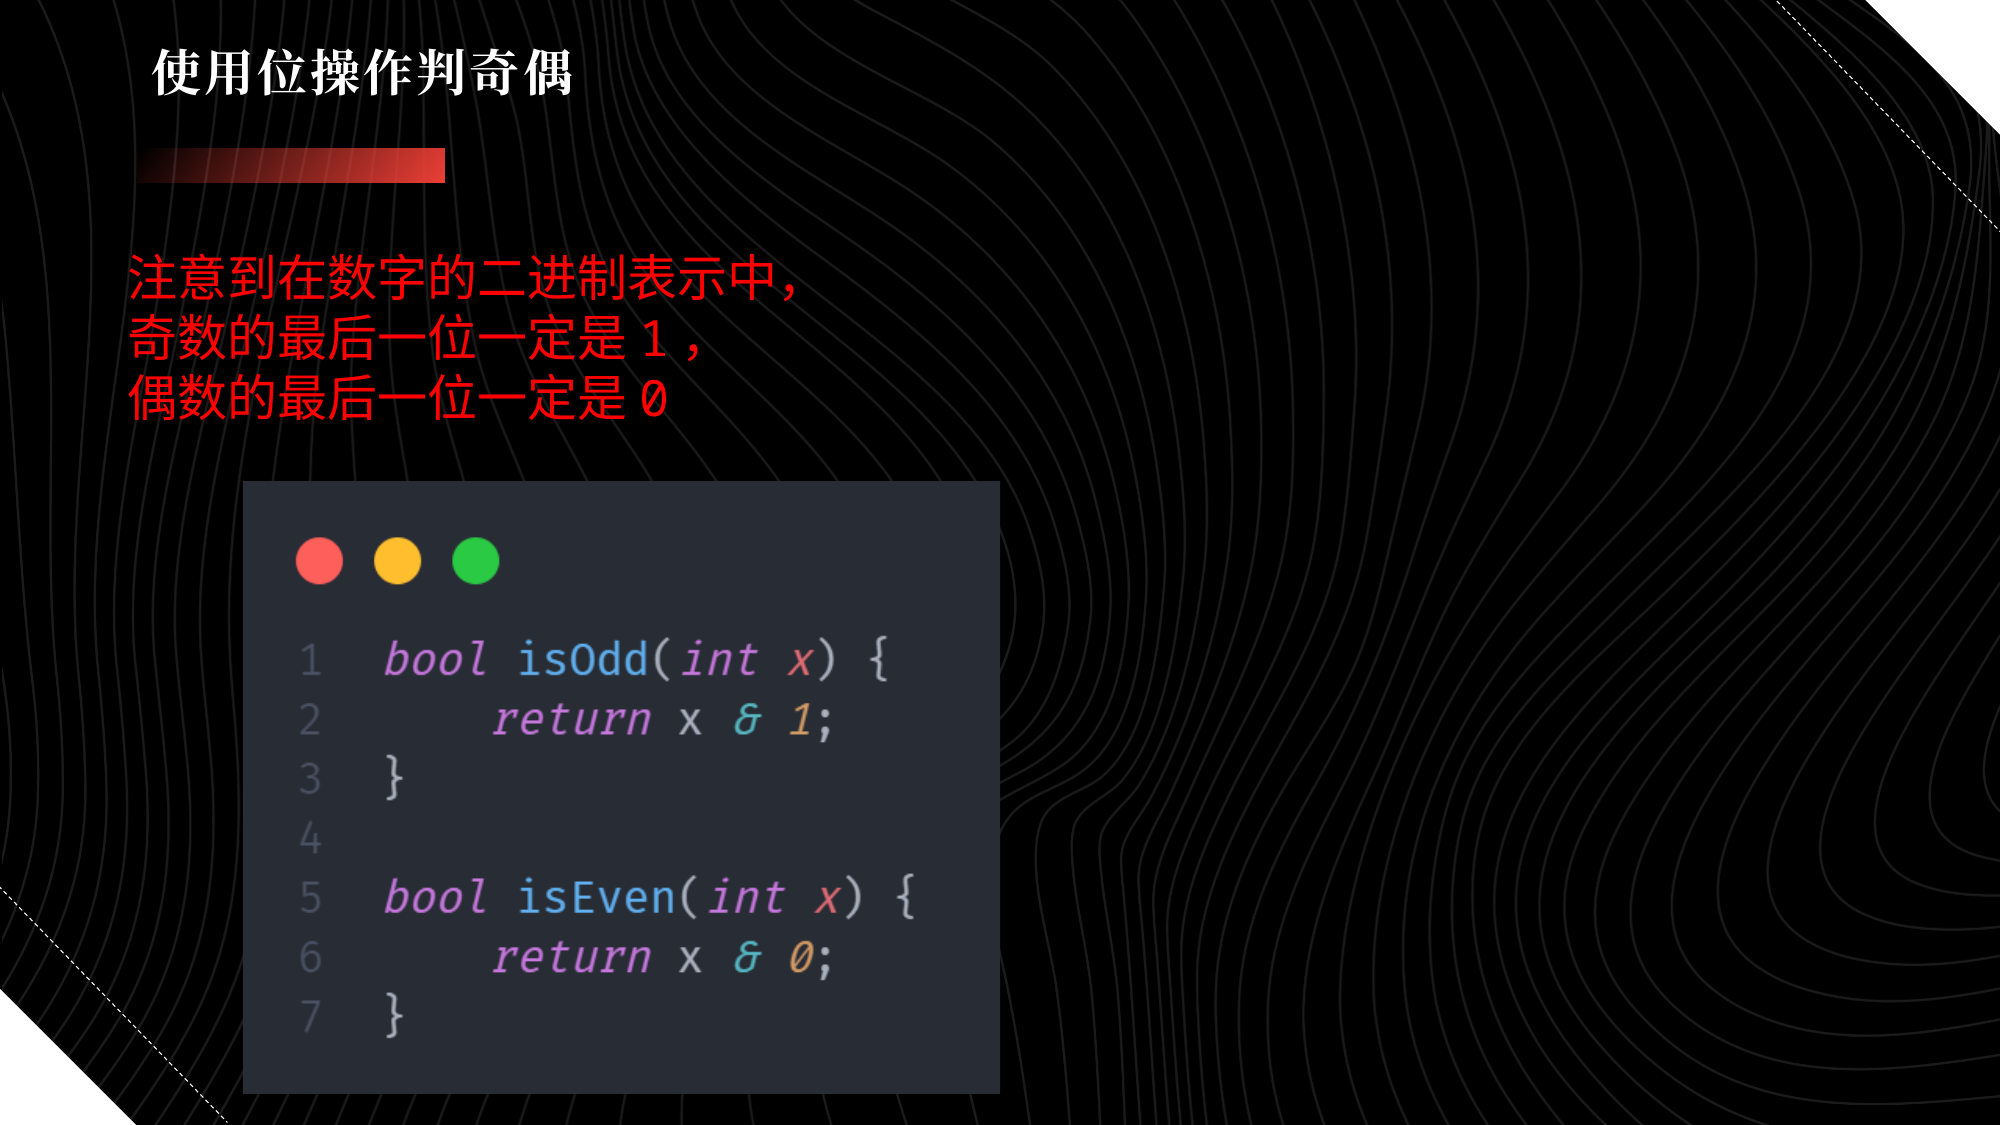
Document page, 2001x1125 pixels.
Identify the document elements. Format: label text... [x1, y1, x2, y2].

picture [242, 481, 1001, 1094]
title 使用位操作判奇偶 [136, 27, 1863, 124]
text_box 注意到在数字的二进制表示中， 奇数的最后一位一定是1， 偶数的最后一位一定是0 [112, 238, 1966, 434]
